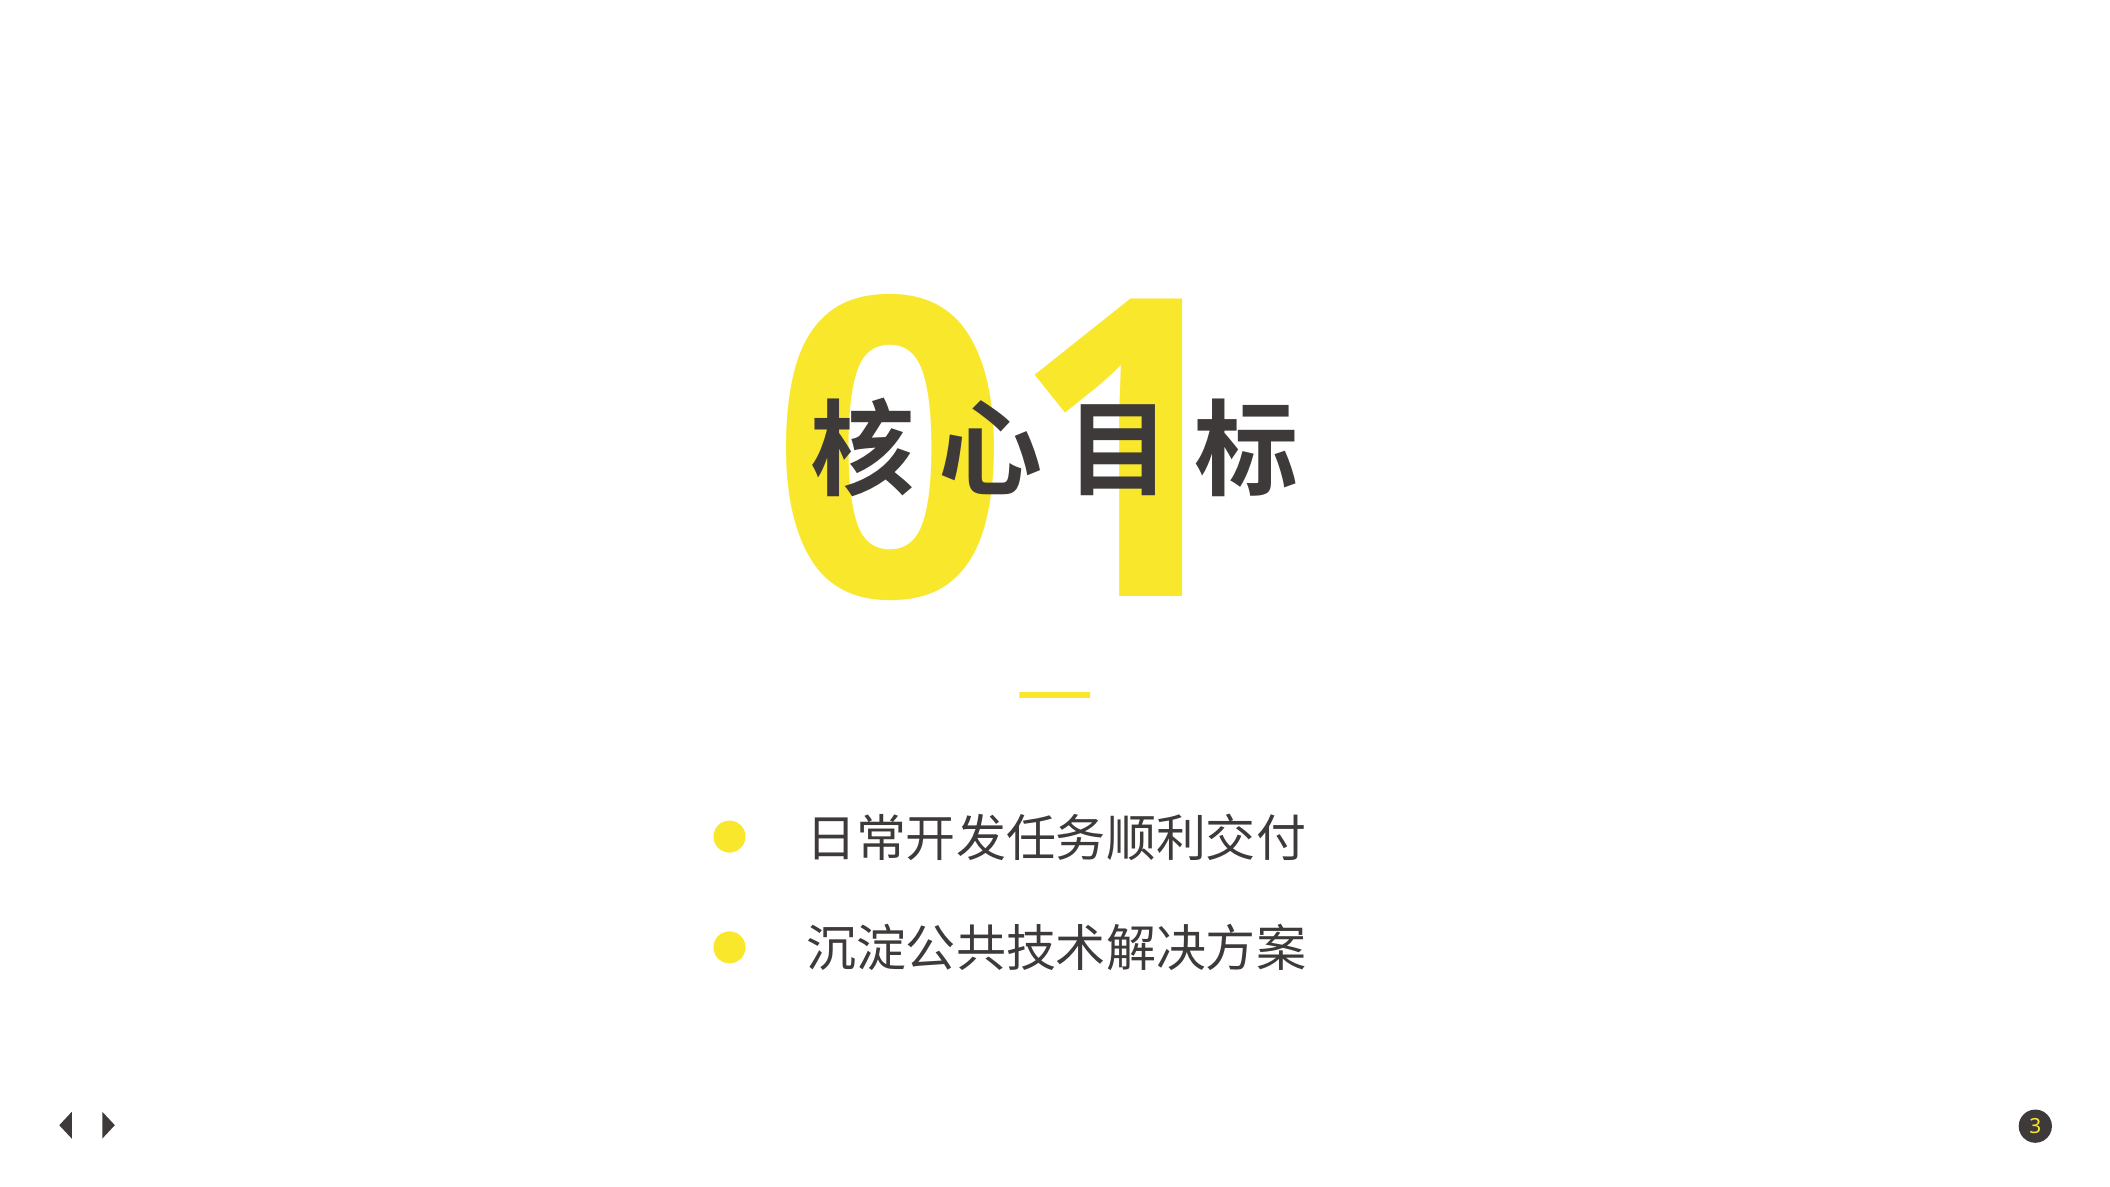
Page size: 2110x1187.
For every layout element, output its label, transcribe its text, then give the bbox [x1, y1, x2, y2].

text_box 日常开发任务顺利交付 [791, 798, 1474, 874]
text_box 01 [757, 172, 1353, 363]
text_box 核 心 目 标 [519, 363, 1590, 516]
text_box 3 [2014, 1105, 2057, 1145]
text_box 01 [757, 516, 1353, 687]
text_box [712, 819, 747, 854]
text_box [712, 930, 747, 965]
text_box [101, 1109, 117, 1142]
text_box [57, 1109, 73, 1142]
text_box 沉淀公共技术解决方案 [791, 909, 1420, 985]
text_box [1018, 691, 1091, 699]
